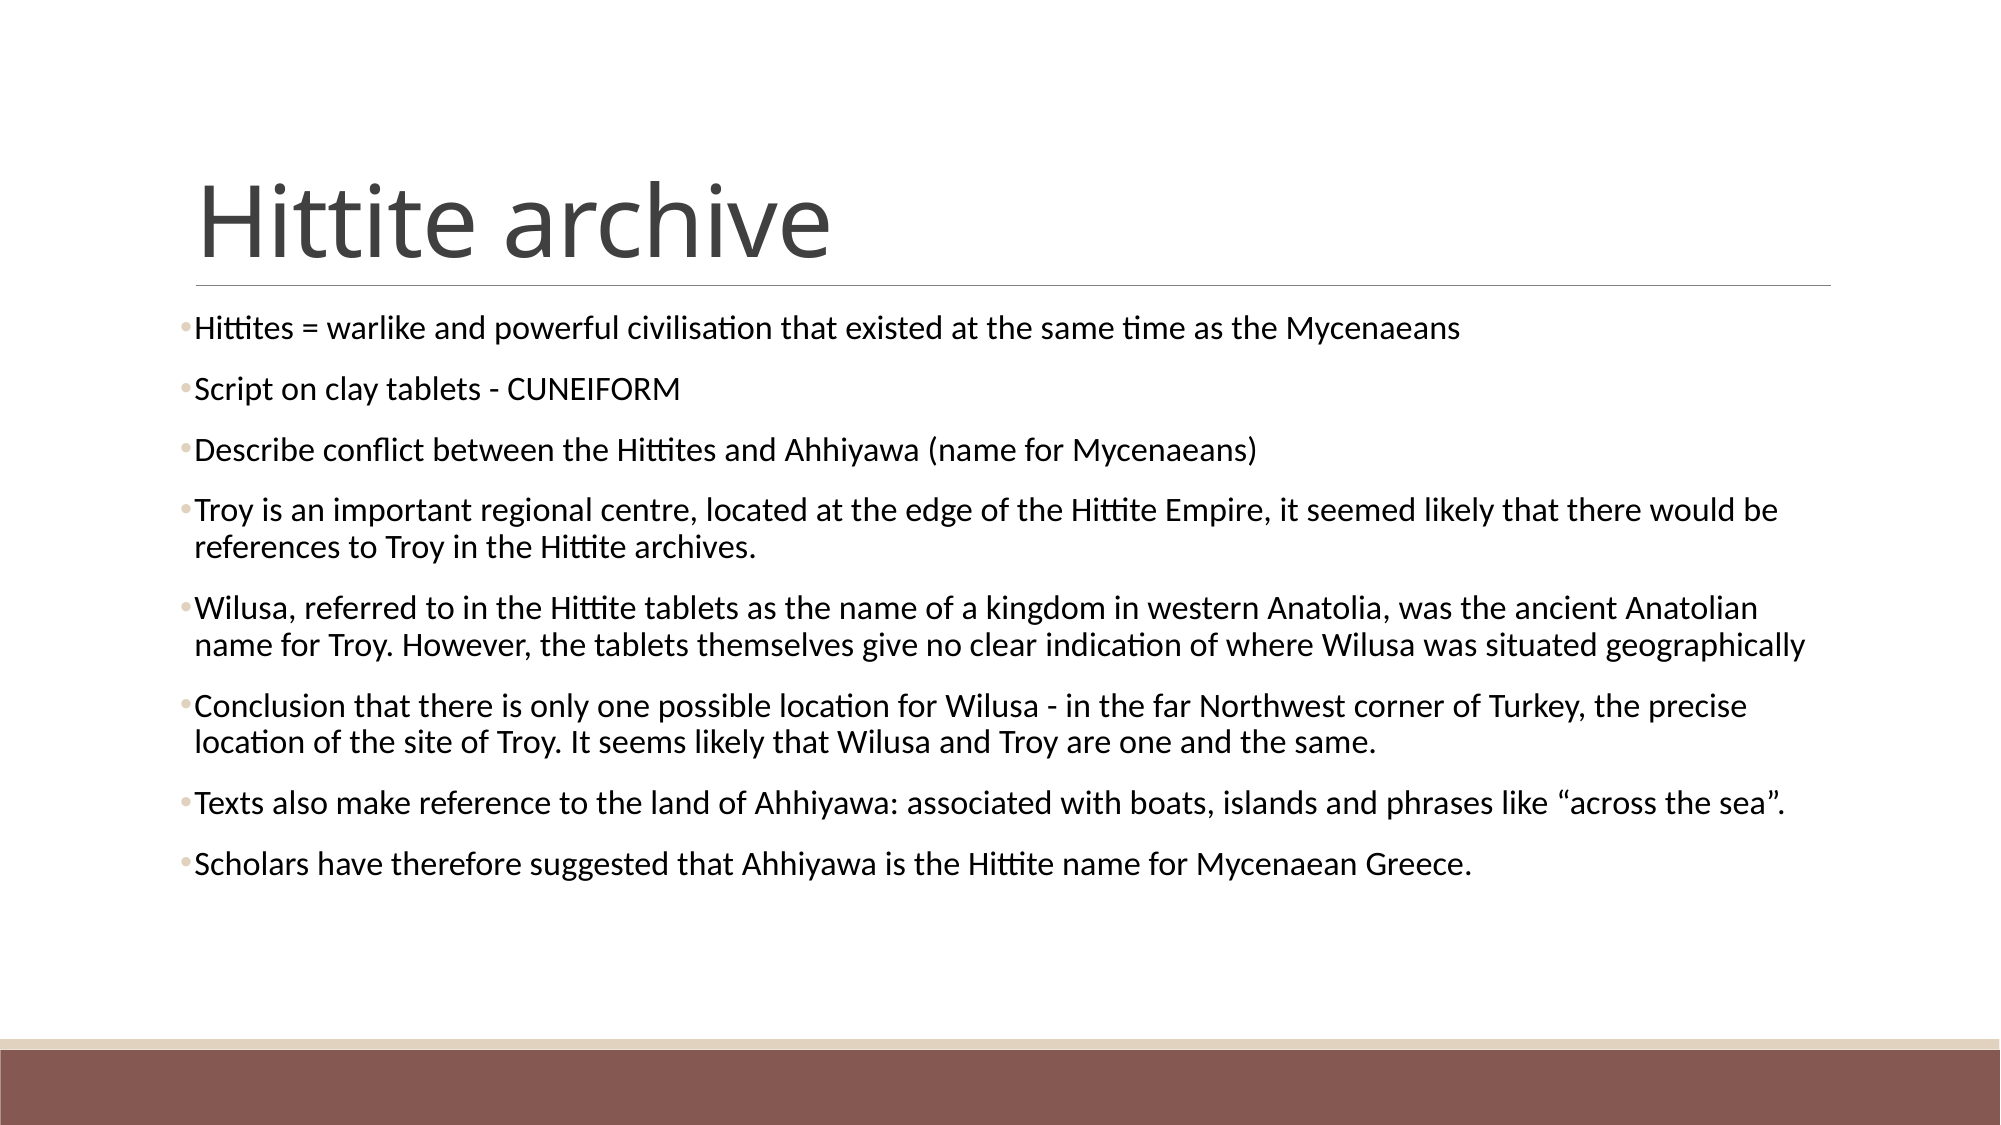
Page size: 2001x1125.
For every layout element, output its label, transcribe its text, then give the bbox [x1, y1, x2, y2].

list Hittites = warlike and powerful civilisation that existed at the same time as the Mycenaeans Script on clay tablets - CUNEIFORM Describe conflict between the Hittites and Ahhiyawa (name for Mycenaeans) Troy is an important regional centre, located at the edge of the Hittite Empire, it seemed likely that there would be references to Troy in the Hittite archives. Wilusa, referred to in the Hittite tablets as the name of a kingdom in western Anatolia, was the ancient Anatolian name for Troy. However, the tablets themselves give no clear indication of where Wilusa was situated geographically Conclusion that there is only one possible location for Wilusa - in the far Northwest corner of Turkey, the precise location of the site of Troy. It seems likely that Wilusa and Troy are one and the same. Texts also make reference to the land of Ahhiyawa: associated with boats, islands and phrases like “across the sea”. Scholars have therefore suggested that Ahhiyawa is the Hittite name for Mycenaean Greece. [180, 302, 1830, 963]
title Hittite archive [180, 47, 1830, 285]
